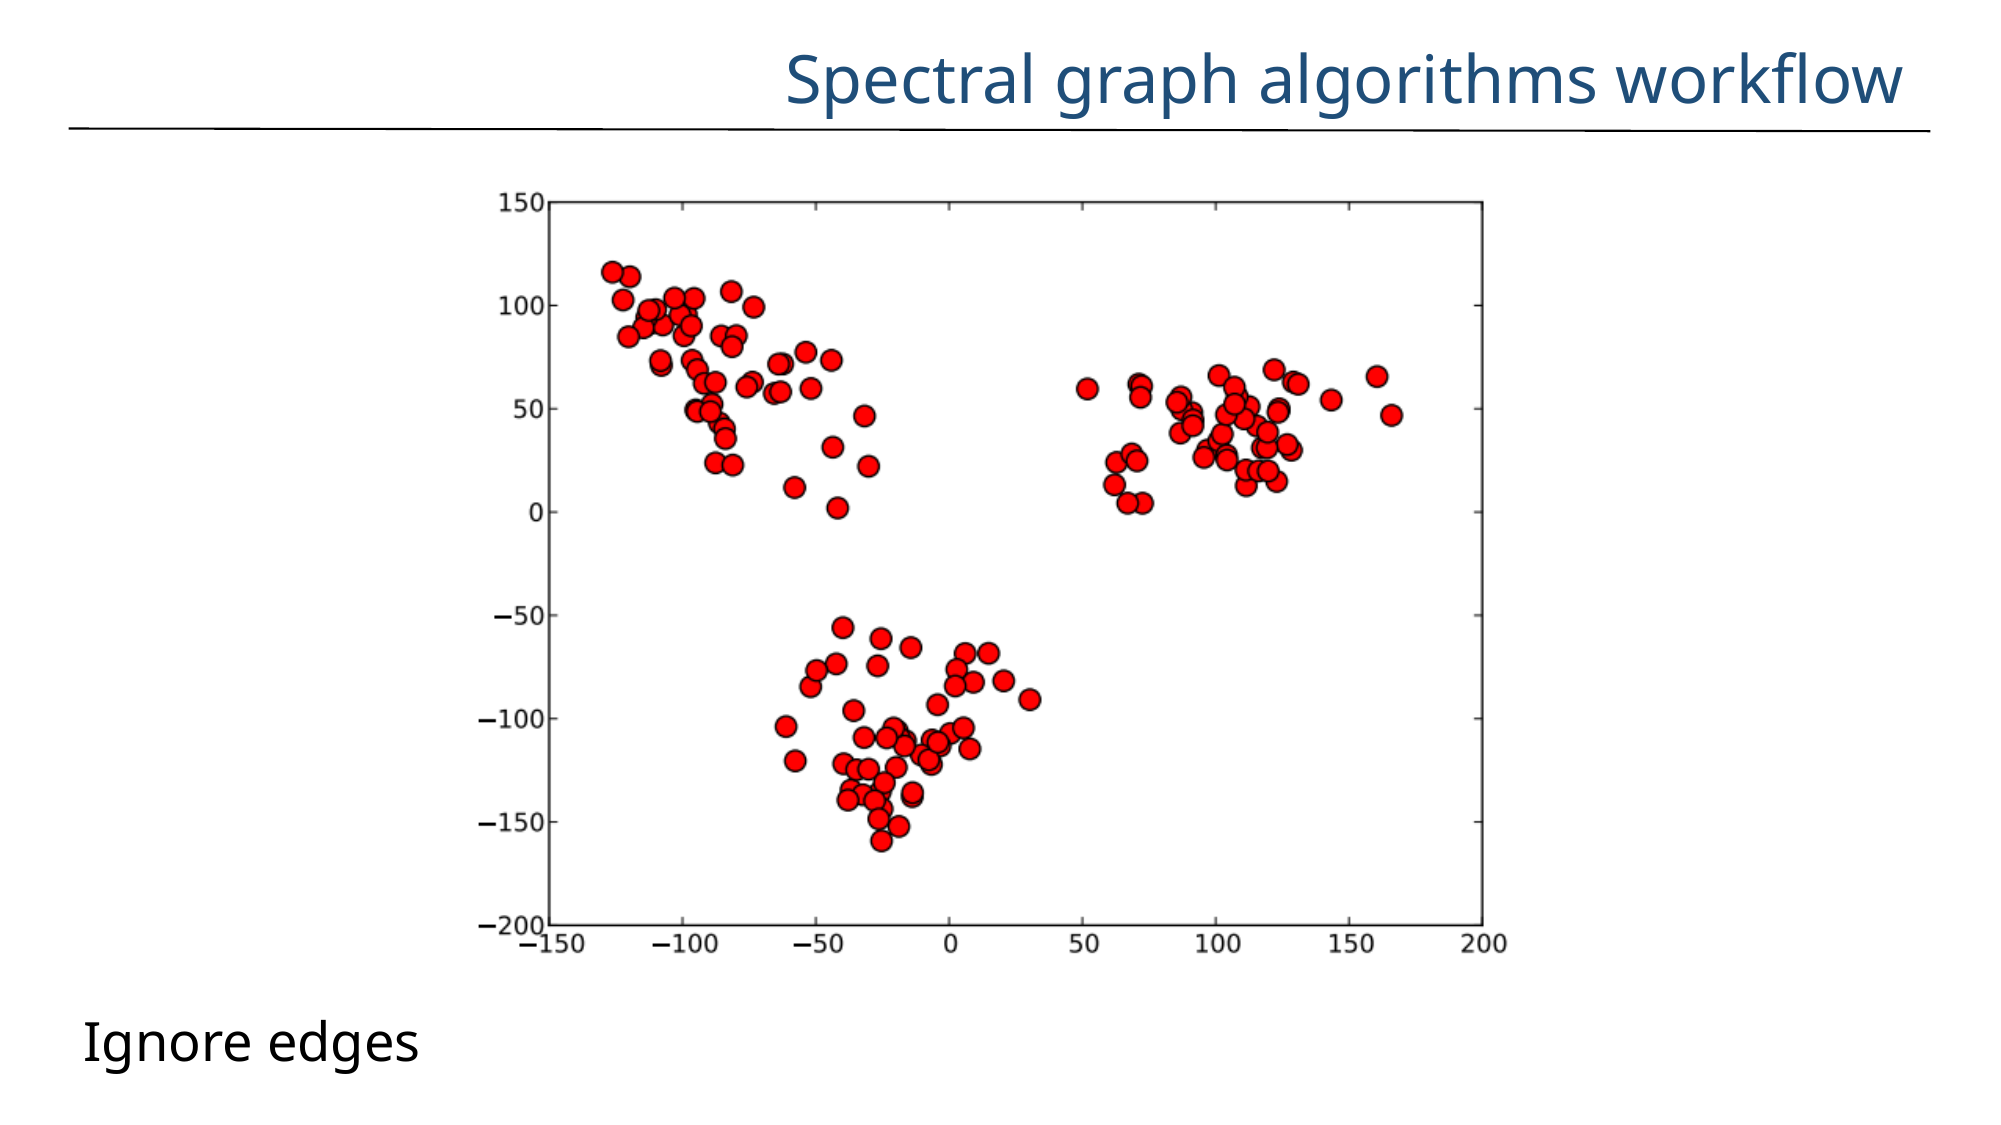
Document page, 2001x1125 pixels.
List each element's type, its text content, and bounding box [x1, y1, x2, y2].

text_box Spectral graph algorithms workflow [770, 28, 1920, 124]
picture [399, 181, 1588, 963]
text_box Ignore edges [68, 999, 1975, 1080]
